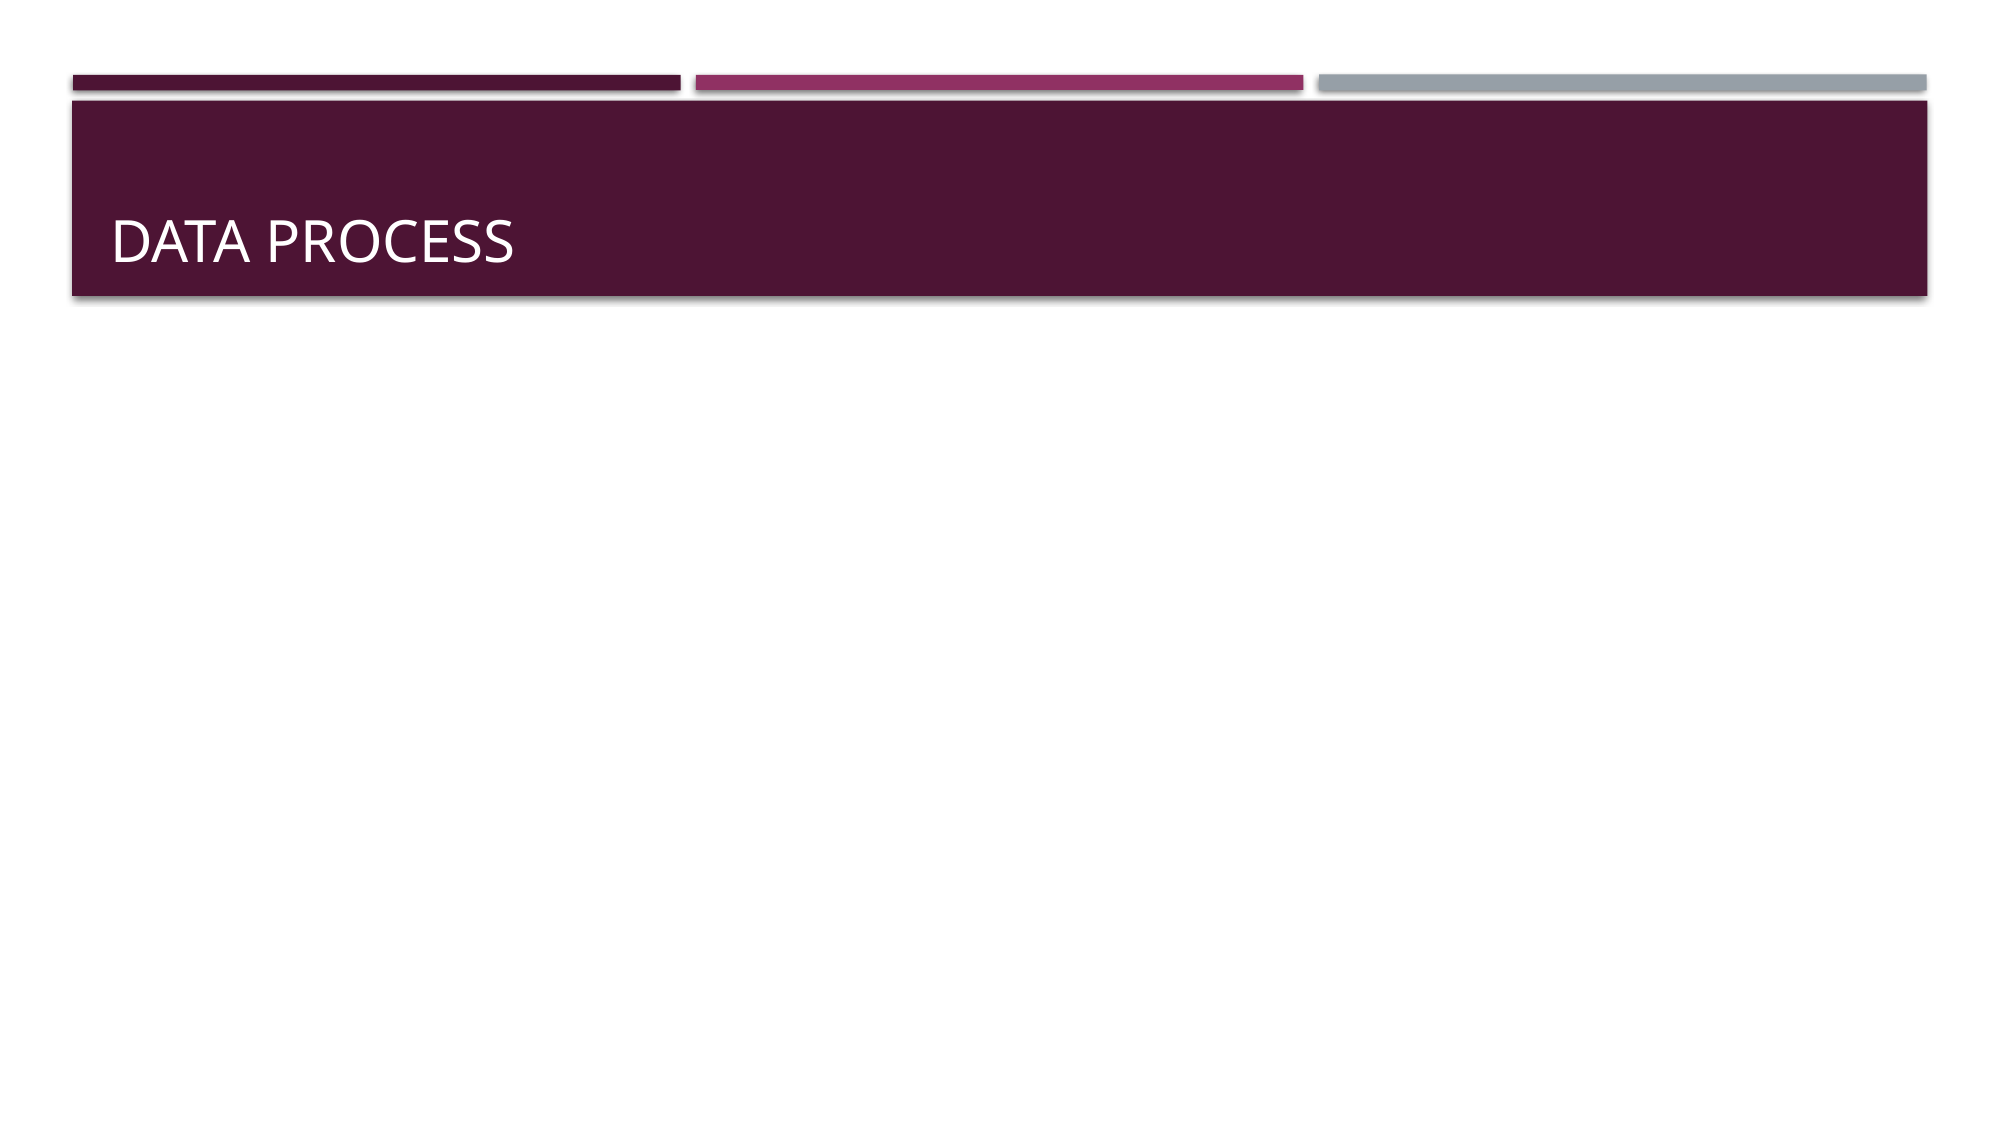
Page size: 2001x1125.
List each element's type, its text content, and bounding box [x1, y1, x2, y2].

title Data process [95, 115, 1905, 282]
